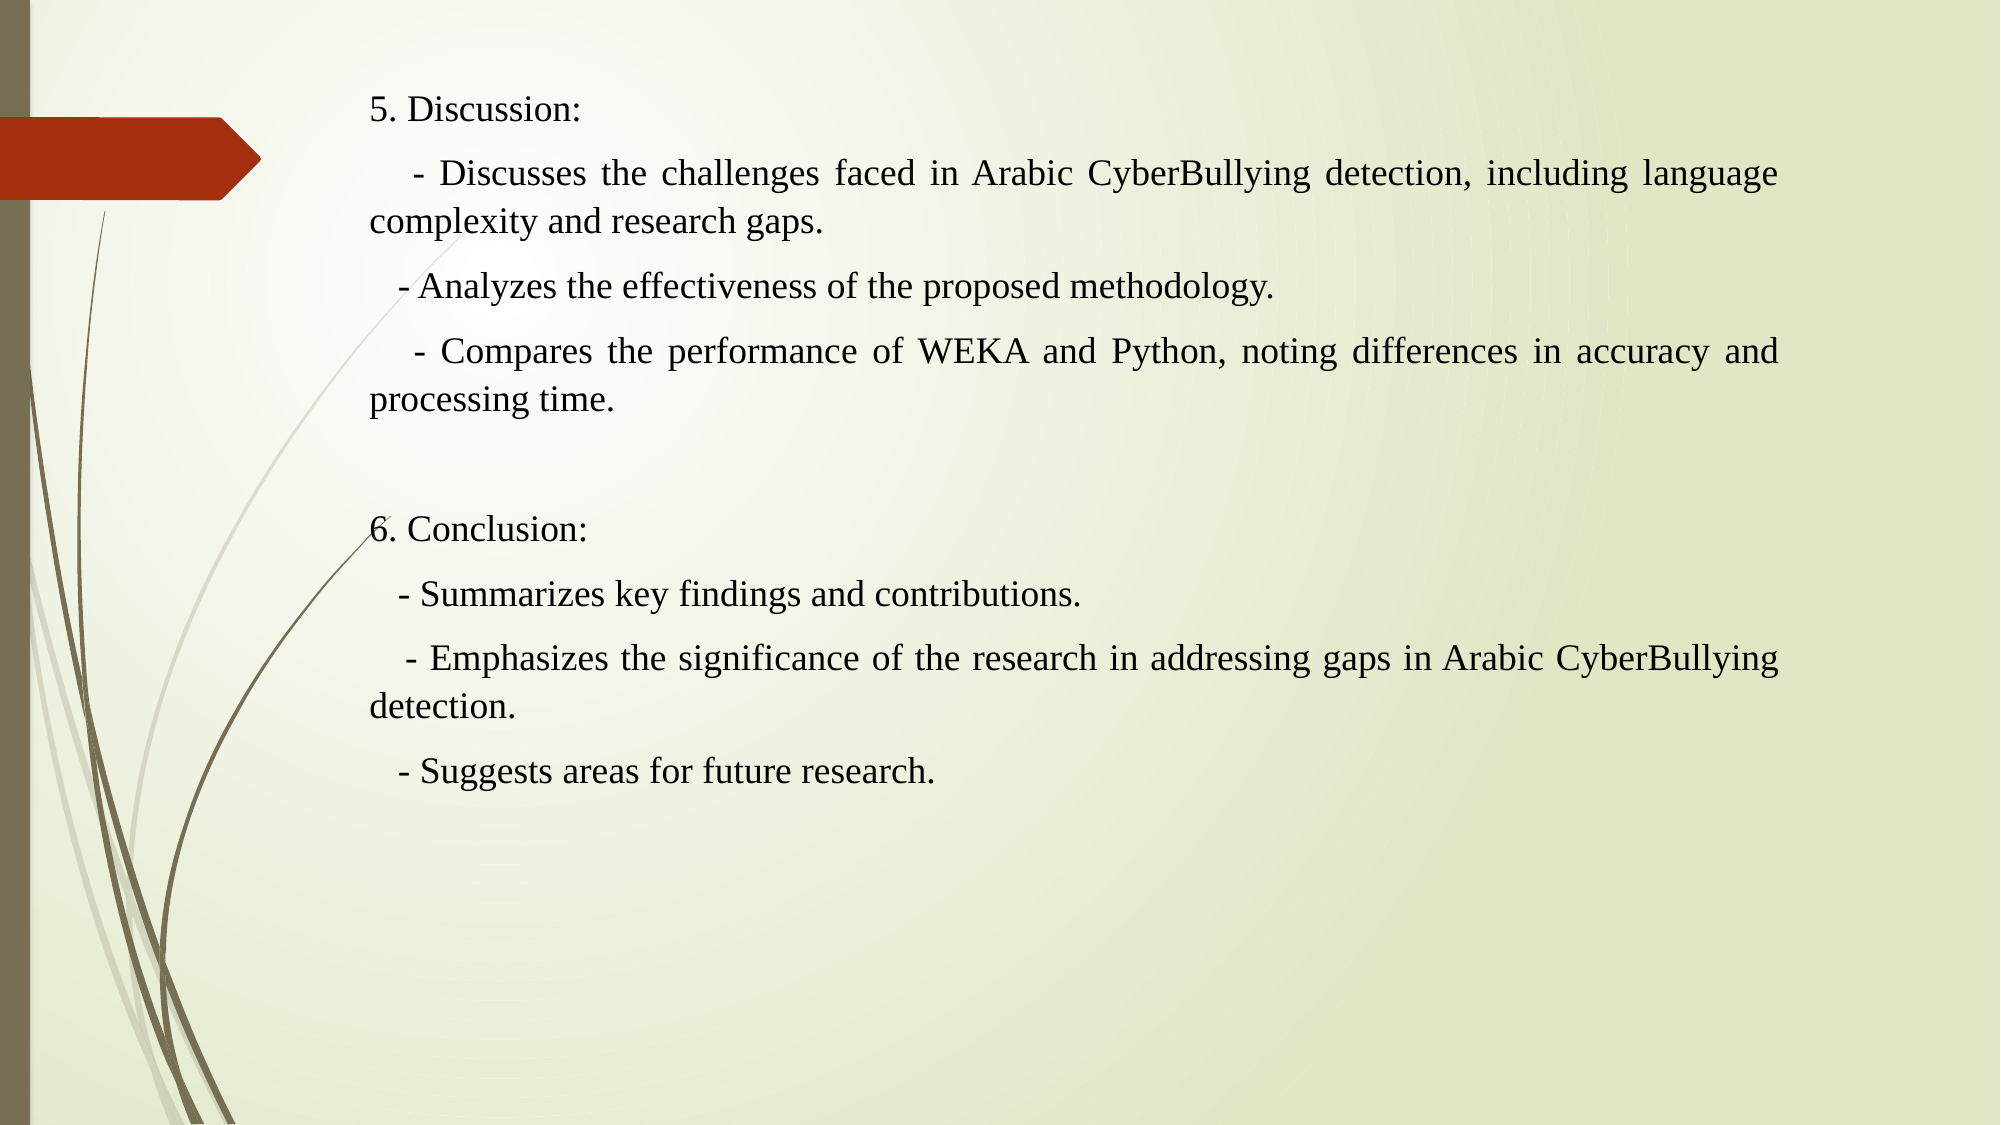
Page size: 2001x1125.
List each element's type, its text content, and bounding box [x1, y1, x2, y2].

text_box 5. Discussion: - Discusses the challenges faced in Arabic CyberBullying detection, including language complexity and research gaps. - Analyzes the effectiveness of the proposed methodology. - Compares the performance of WEKA and Python, noting differences in accuracy and processing time. 6. Conclusion: - Summarizes key findings and contributions. - Emphasizes the significance of the research in addressing gaps in Arabic CyberBullying detection. - Suggests areas for future research. [354, 73, 1796, 799]
